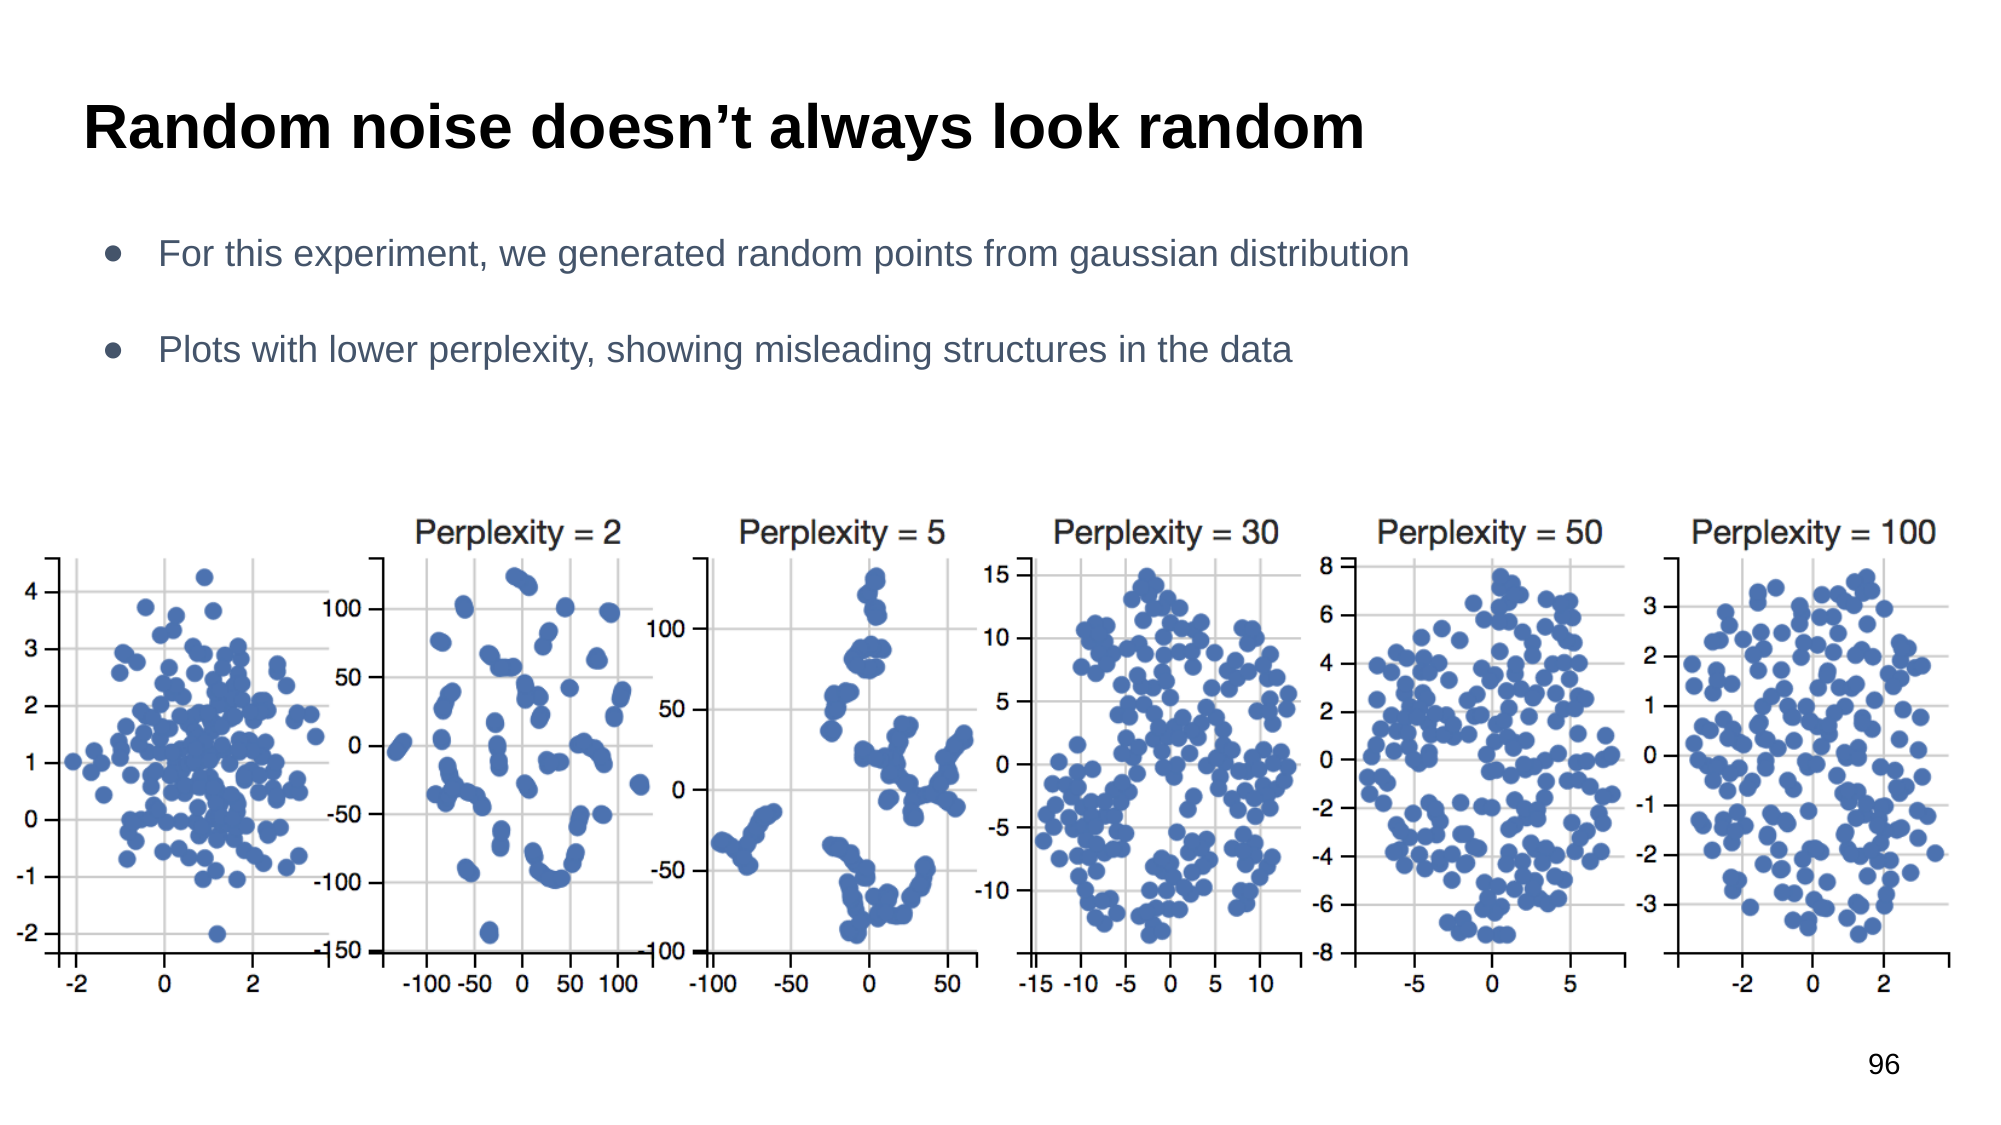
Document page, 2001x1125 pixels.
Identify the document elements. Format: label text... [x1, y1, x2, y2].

slide_number ‹#› [1853, 1032, 1974, 1106]
title Random noise doesn’t always look random [68, 60, 1932, 186]
list For this experiment, we generated random points from gaussian distribution Plots with lower perplexity, showing misleading structures in the data [68, 207, 1932, 504]
picture [0, 504, 2000, 1021]
